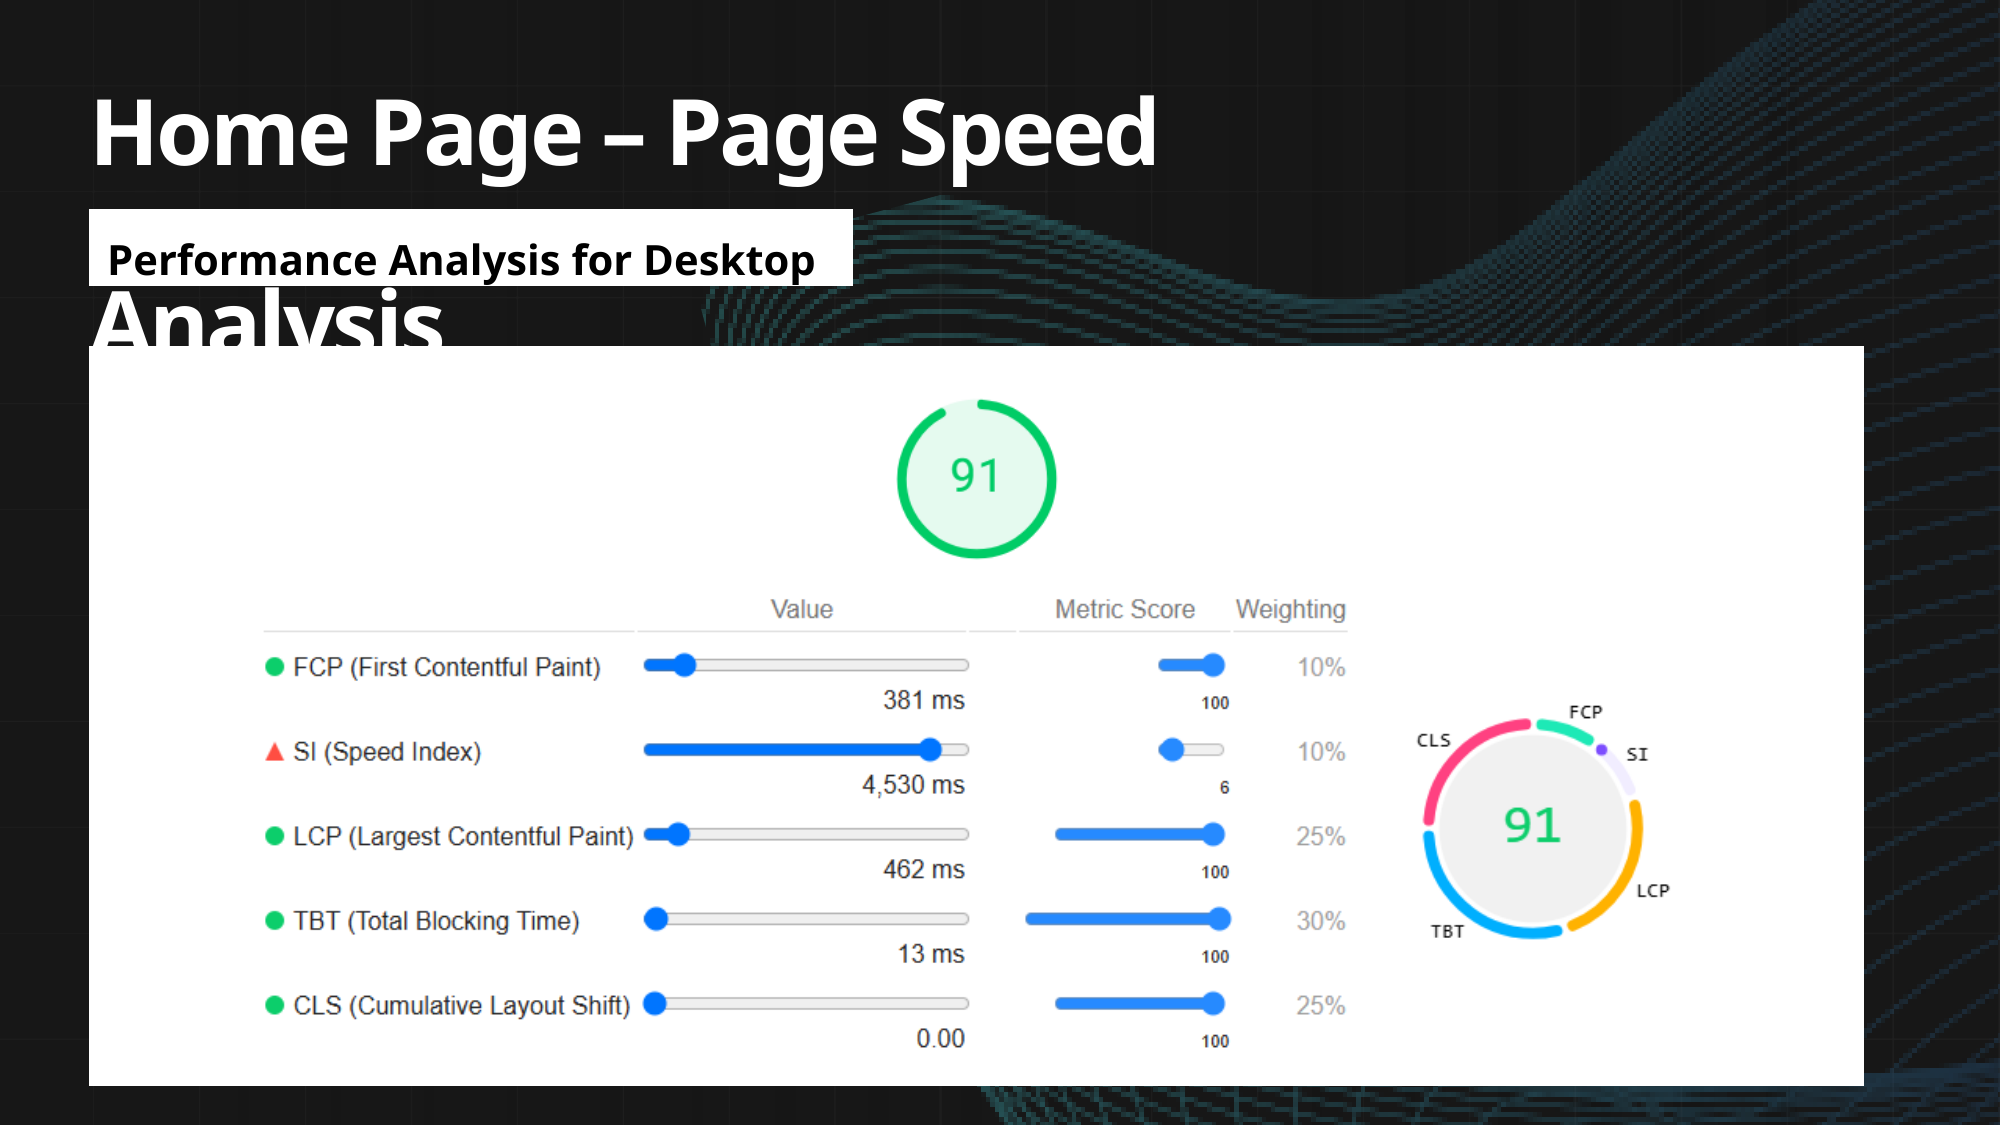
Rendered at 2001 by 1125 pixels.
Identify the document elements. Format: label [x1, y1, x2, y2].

picture [878, 383, 1075, 574]
text_box [89, 345, 1865, 1086]
picture [250, 587, 1703, 1068]
text_box [0, 0, 2000, 1125]
text_box [89, 208, 854, 287]
